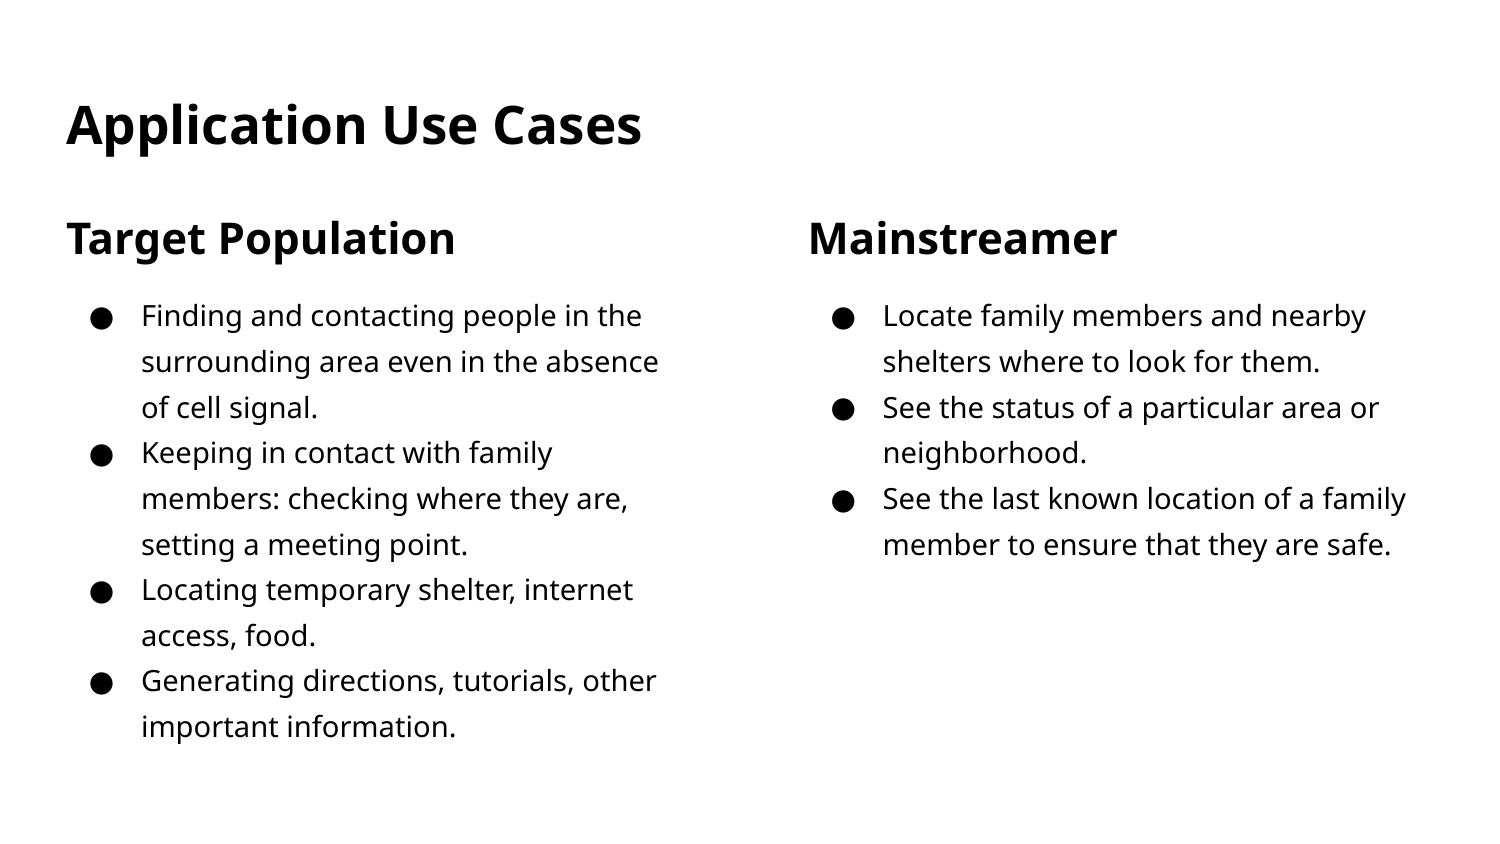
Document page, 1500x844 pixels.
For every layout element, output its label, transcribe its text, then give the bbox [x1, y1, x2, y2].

list Locate family members and nearby shelters where to look for them. See the status of a particular area or neighborhood. See the last known location of a family member to ensure that they are safe. [792, 275, 1449, 775]
list Mainstreamer [792, 187, 1449, 275]
list Target Population [51, 187, 708, 275]
list Finding and contacting people in the surrounding area even in the absence of cell signal. Keeping in contact with family members: checking where they are, setting a meeting point. Locating temporary shelter, internet access, food. Generating directions, tutorials, other important information. [51, 275, 708, 775]
title Application Use Cases [51, 72, 1449, 176]
